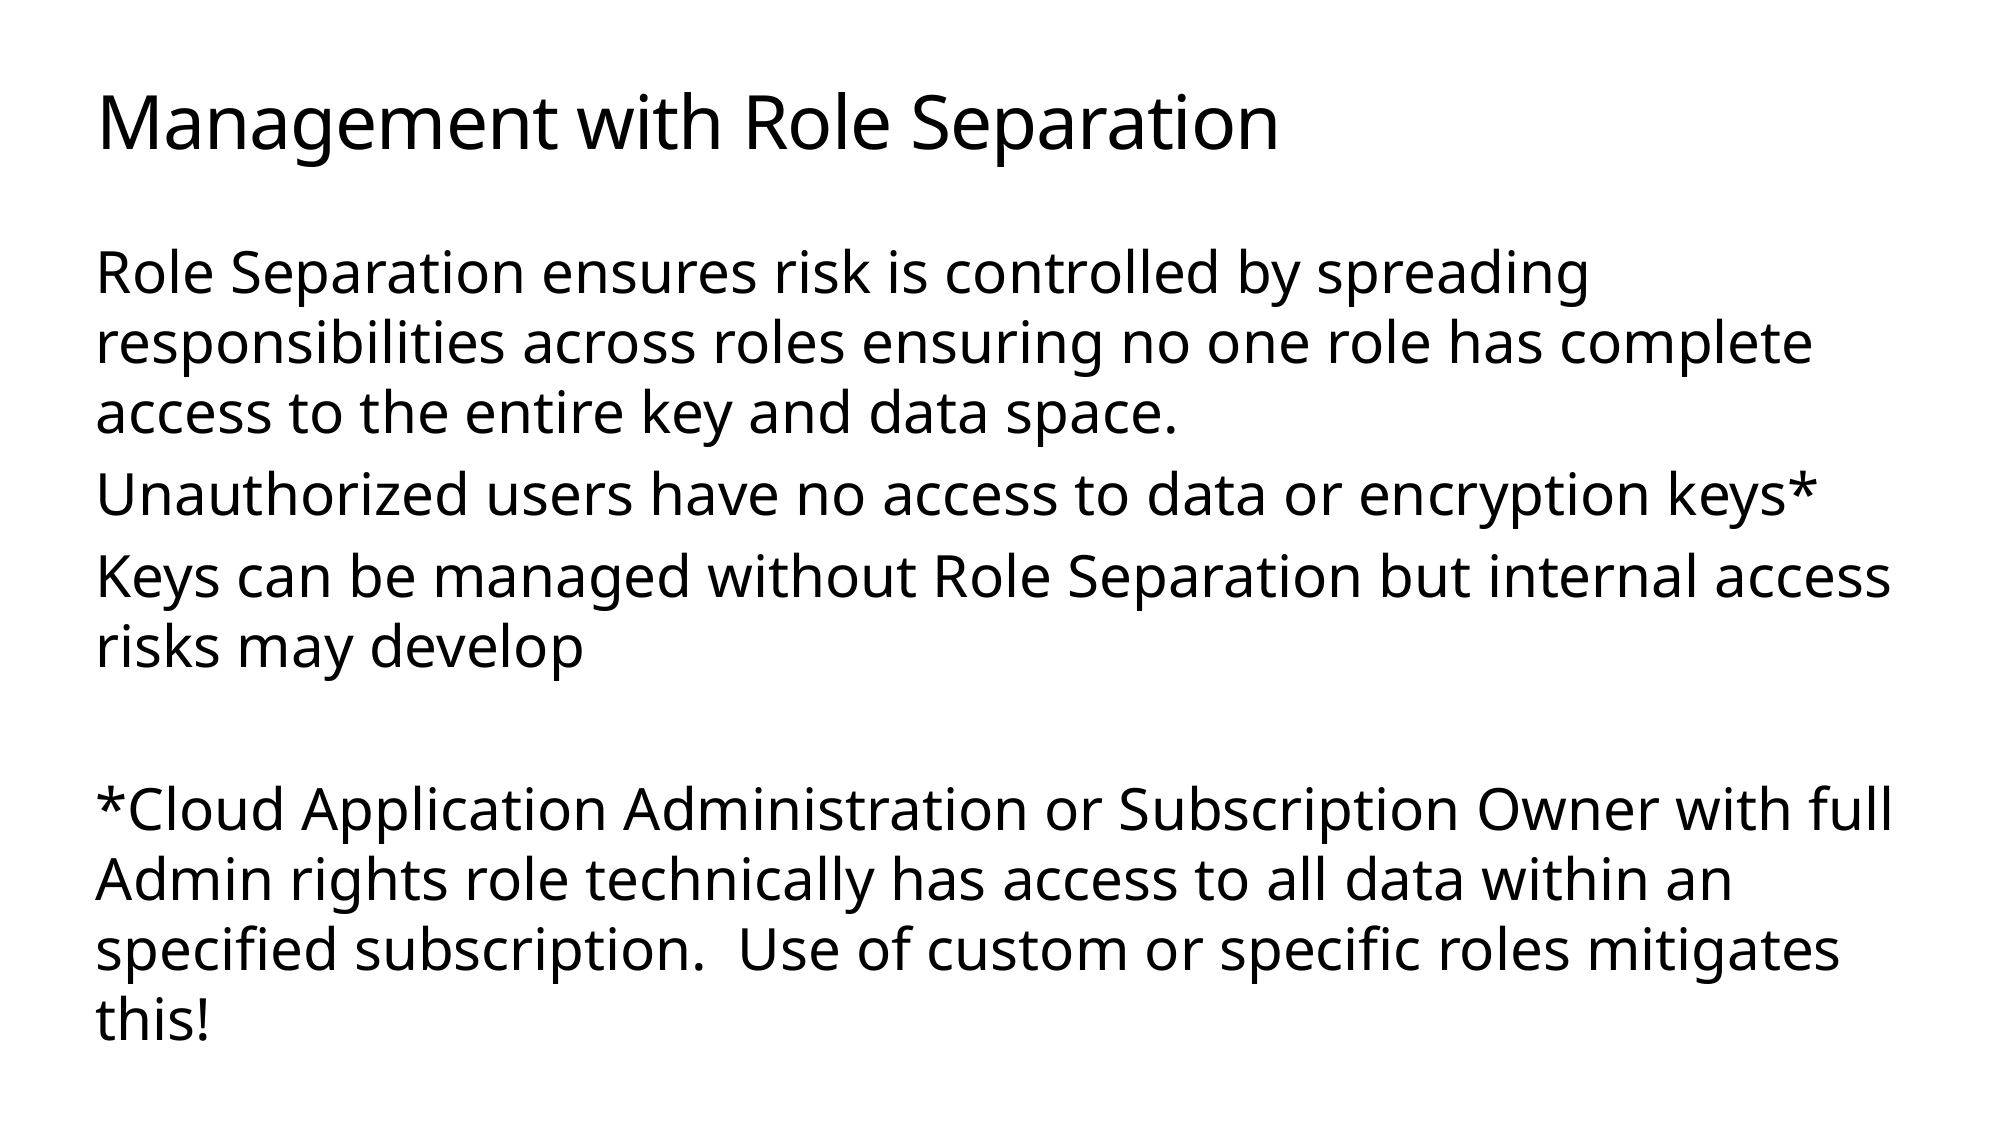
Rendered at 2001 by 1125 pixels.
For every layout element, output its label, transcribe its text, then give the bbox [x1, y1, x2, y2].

title Management with Role Separation [96, 75, 1904, 166]
list Role Separation ensures risk is controlled by spreading responsibilities across roles ensuring no one role has complete access to the entire key and data space. Unauthorized users have no access to data or encryption keys* Keys can be managed without Role Separation but internal access risks may develop *Cloud Application Administration or Subscription Owner with full Admin rights role technically has access to all data within an specified subscription. Use of custom or specific roles mitigates this! [95, 235, 1904, 500]
